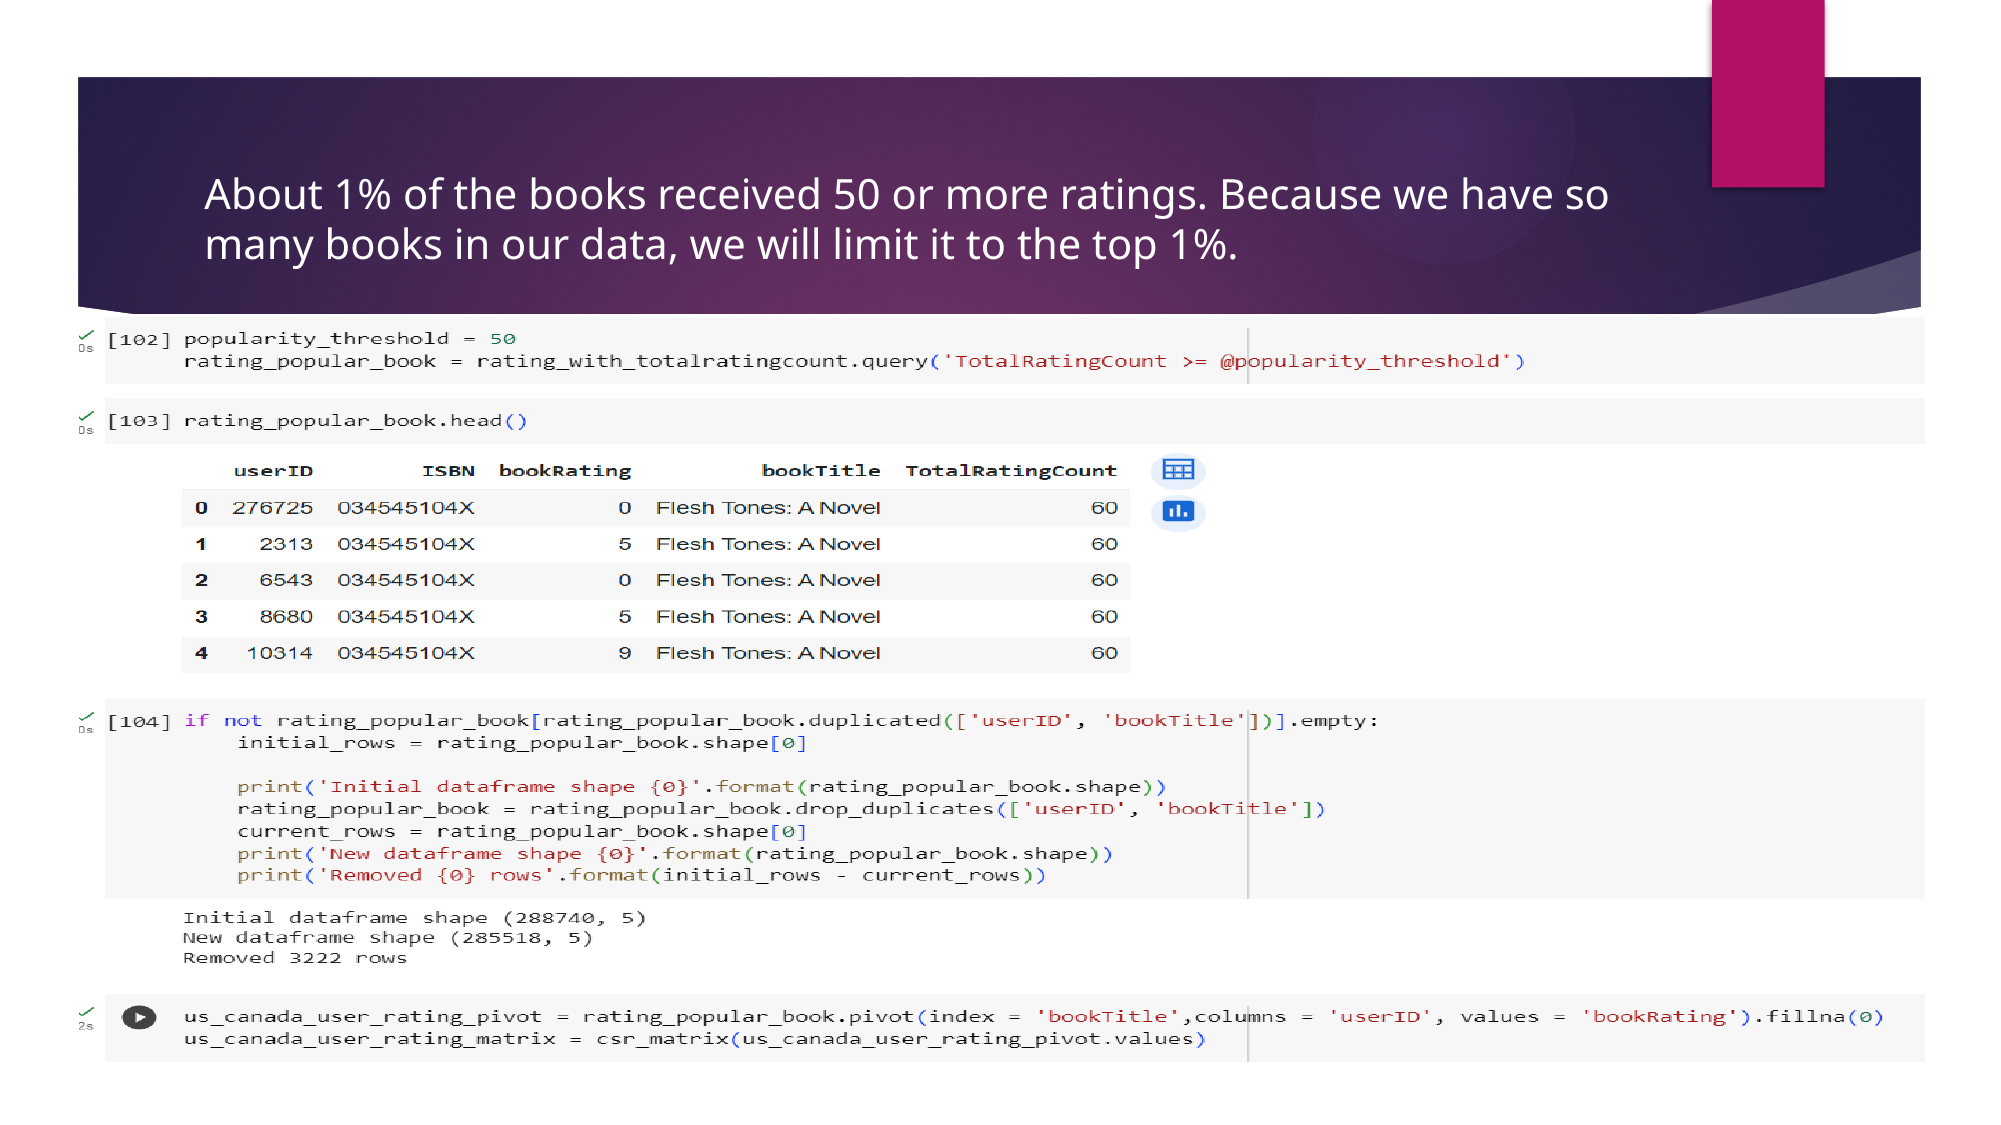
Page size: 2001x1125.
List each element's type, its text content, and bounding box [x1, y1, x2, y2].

title About 1% of the books received 50 or more ratings. Because we have so many books in our data, we will limit it to the top 1%. [189, 159, 1627, 276]
picture [79, 314, 1926, 1071]
